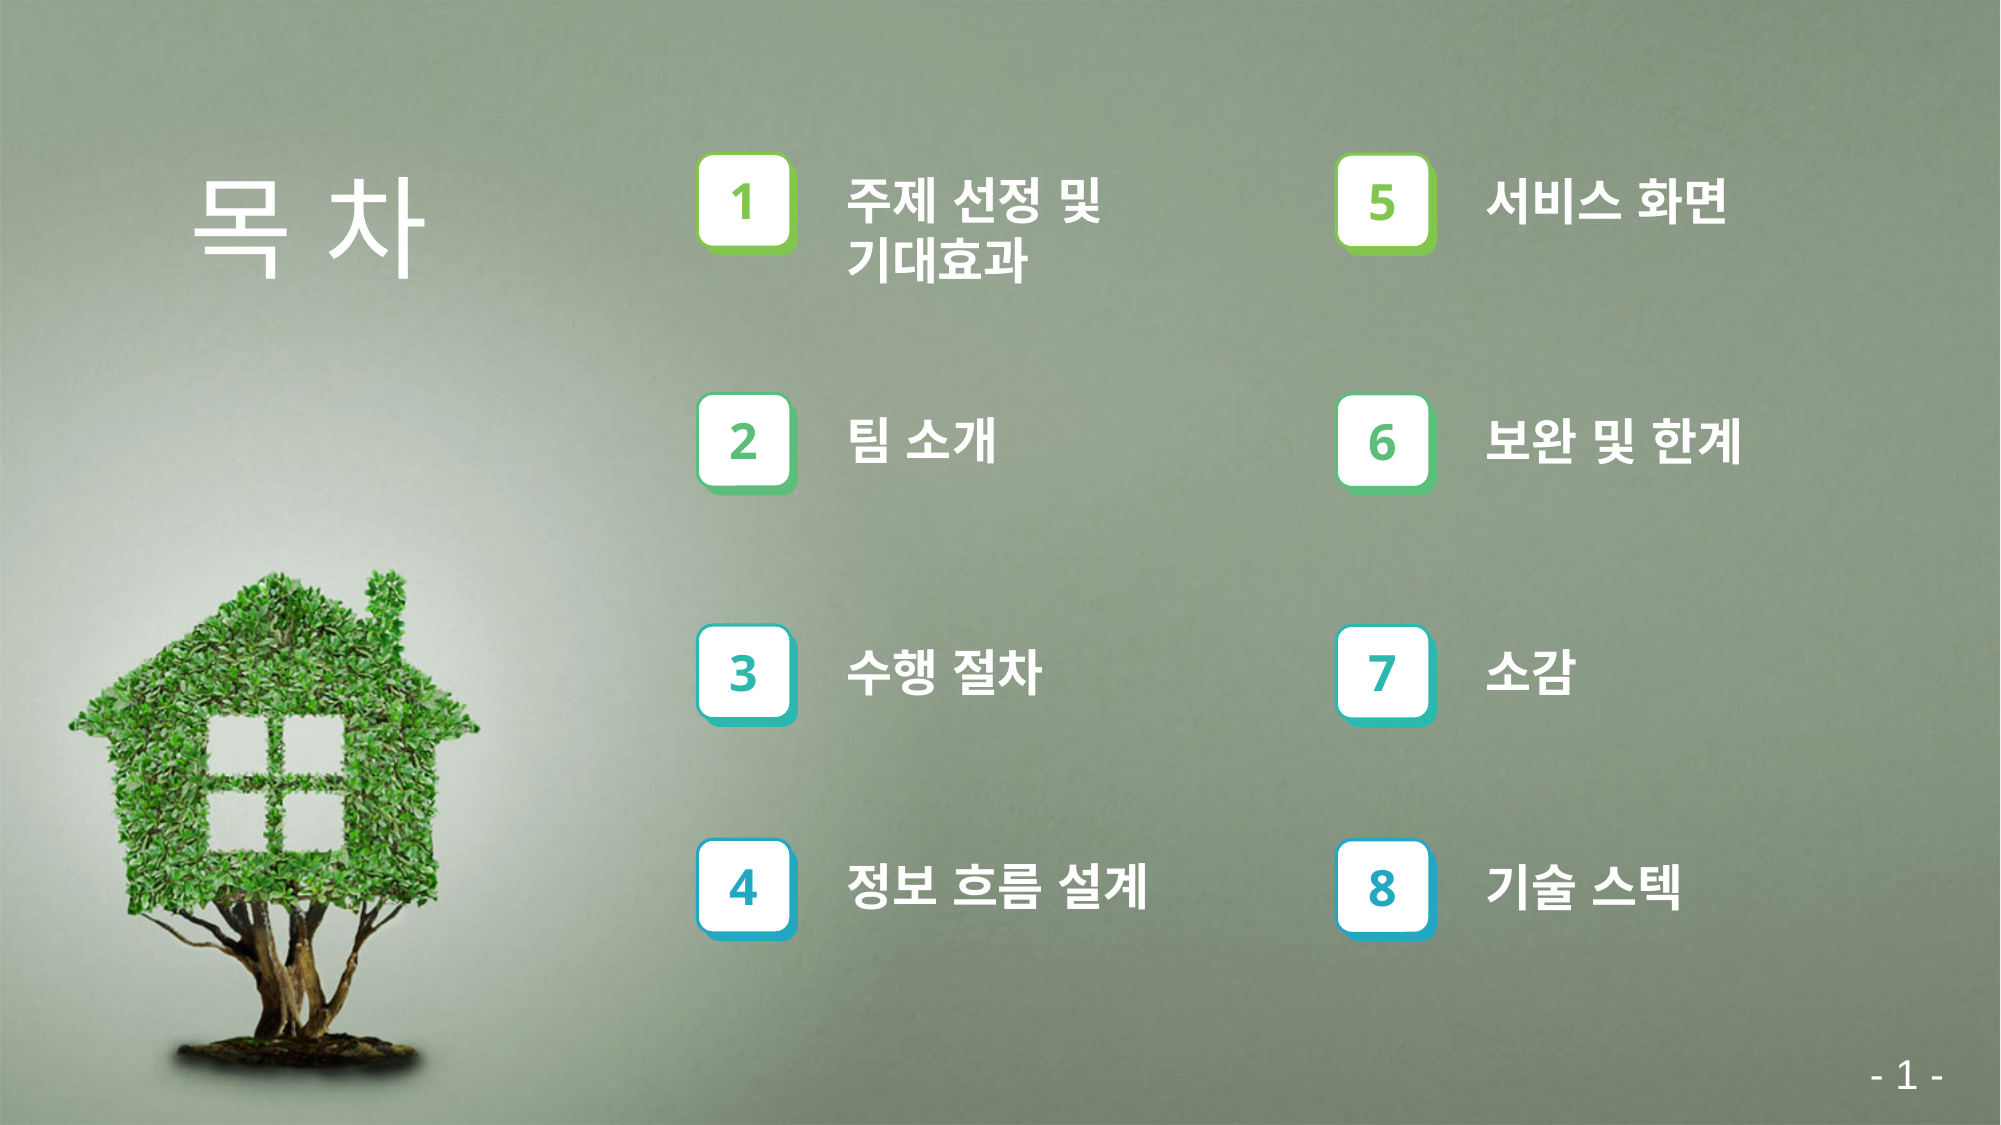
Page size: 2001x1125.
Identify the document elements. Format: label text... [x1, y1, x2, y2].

text_box [1337, 392, 1430, 402]
text_box [1337, 152, 1429, 162]
text_box 목 차 [85, 150, 532, 301]
text_box 정보 흐름 설계 [828, 848, 1224, 923]
text_box [1343, 403, 1438, 497]
text_box 보완 및 한계 [1467, 402, 1863, 478]
text_box 팀 소개 [828, 402, 1224, 478]
text_box - 1 - [1412, 1042, 1960, 1103]
text_box [1343, 163, 1438, 257]
text_box 수행 절차 [828, 633, 1224, 709]
text_box 주제 선정 및 기대효과 [828, 162, 1224, 298]
text_box [697, 838, 791, 848]
text_box 7 [1336, 634, 1430, 710]
text_box 5 [1336, 162, 1430, 238]
text_box 4 [697, 848, 791, 923]
text_box [1336, 924, 1430, 935]
text_box [1336, 710, 1430, 721]
text_box 소감 [1467, 634, 1863, 710]
text_box [1336, 624, 1430, 634]
text_box [704, 634, 799, 728]
text_box [697, 635, 793, 720]
text_box [697, 392, 791, 402]
text_box 서비스 화면 [1467, 162, 1863, 238]
text_box 3 [697, 633, 791, 709]
text_box [1336, 164, 1431, 249]
picture [0, 0, 2001, 1125]
text_box [1343, 635, 1438, 729]
text_box 1 [697, 162, 791, 238]
text_box [1336, 838, 1430, 848]
text_box [1336, 404, 1431, 489]
text_box [704, 849, 799, 943]
text_box [1343, 849, 1438, 943]
text_box [697, 478, 791, 489]
text_box [698, 623, 791, 633]
text_box 2 [697, 402, 791, 478]
text_box [704, 164, 799, 257]
text_box 8 [1336, 848, 1430, 924]
text_box 6 [1336, 402, 1430, 478]
text_box [696, 849, 793, 934]
text_box [704, 403, 799, 497]
text_box [697, 163, 793, 249]
text_box 기술 스텍 [1467, 848, 1863, 924]
text_box [698, 152, 791, 162]
